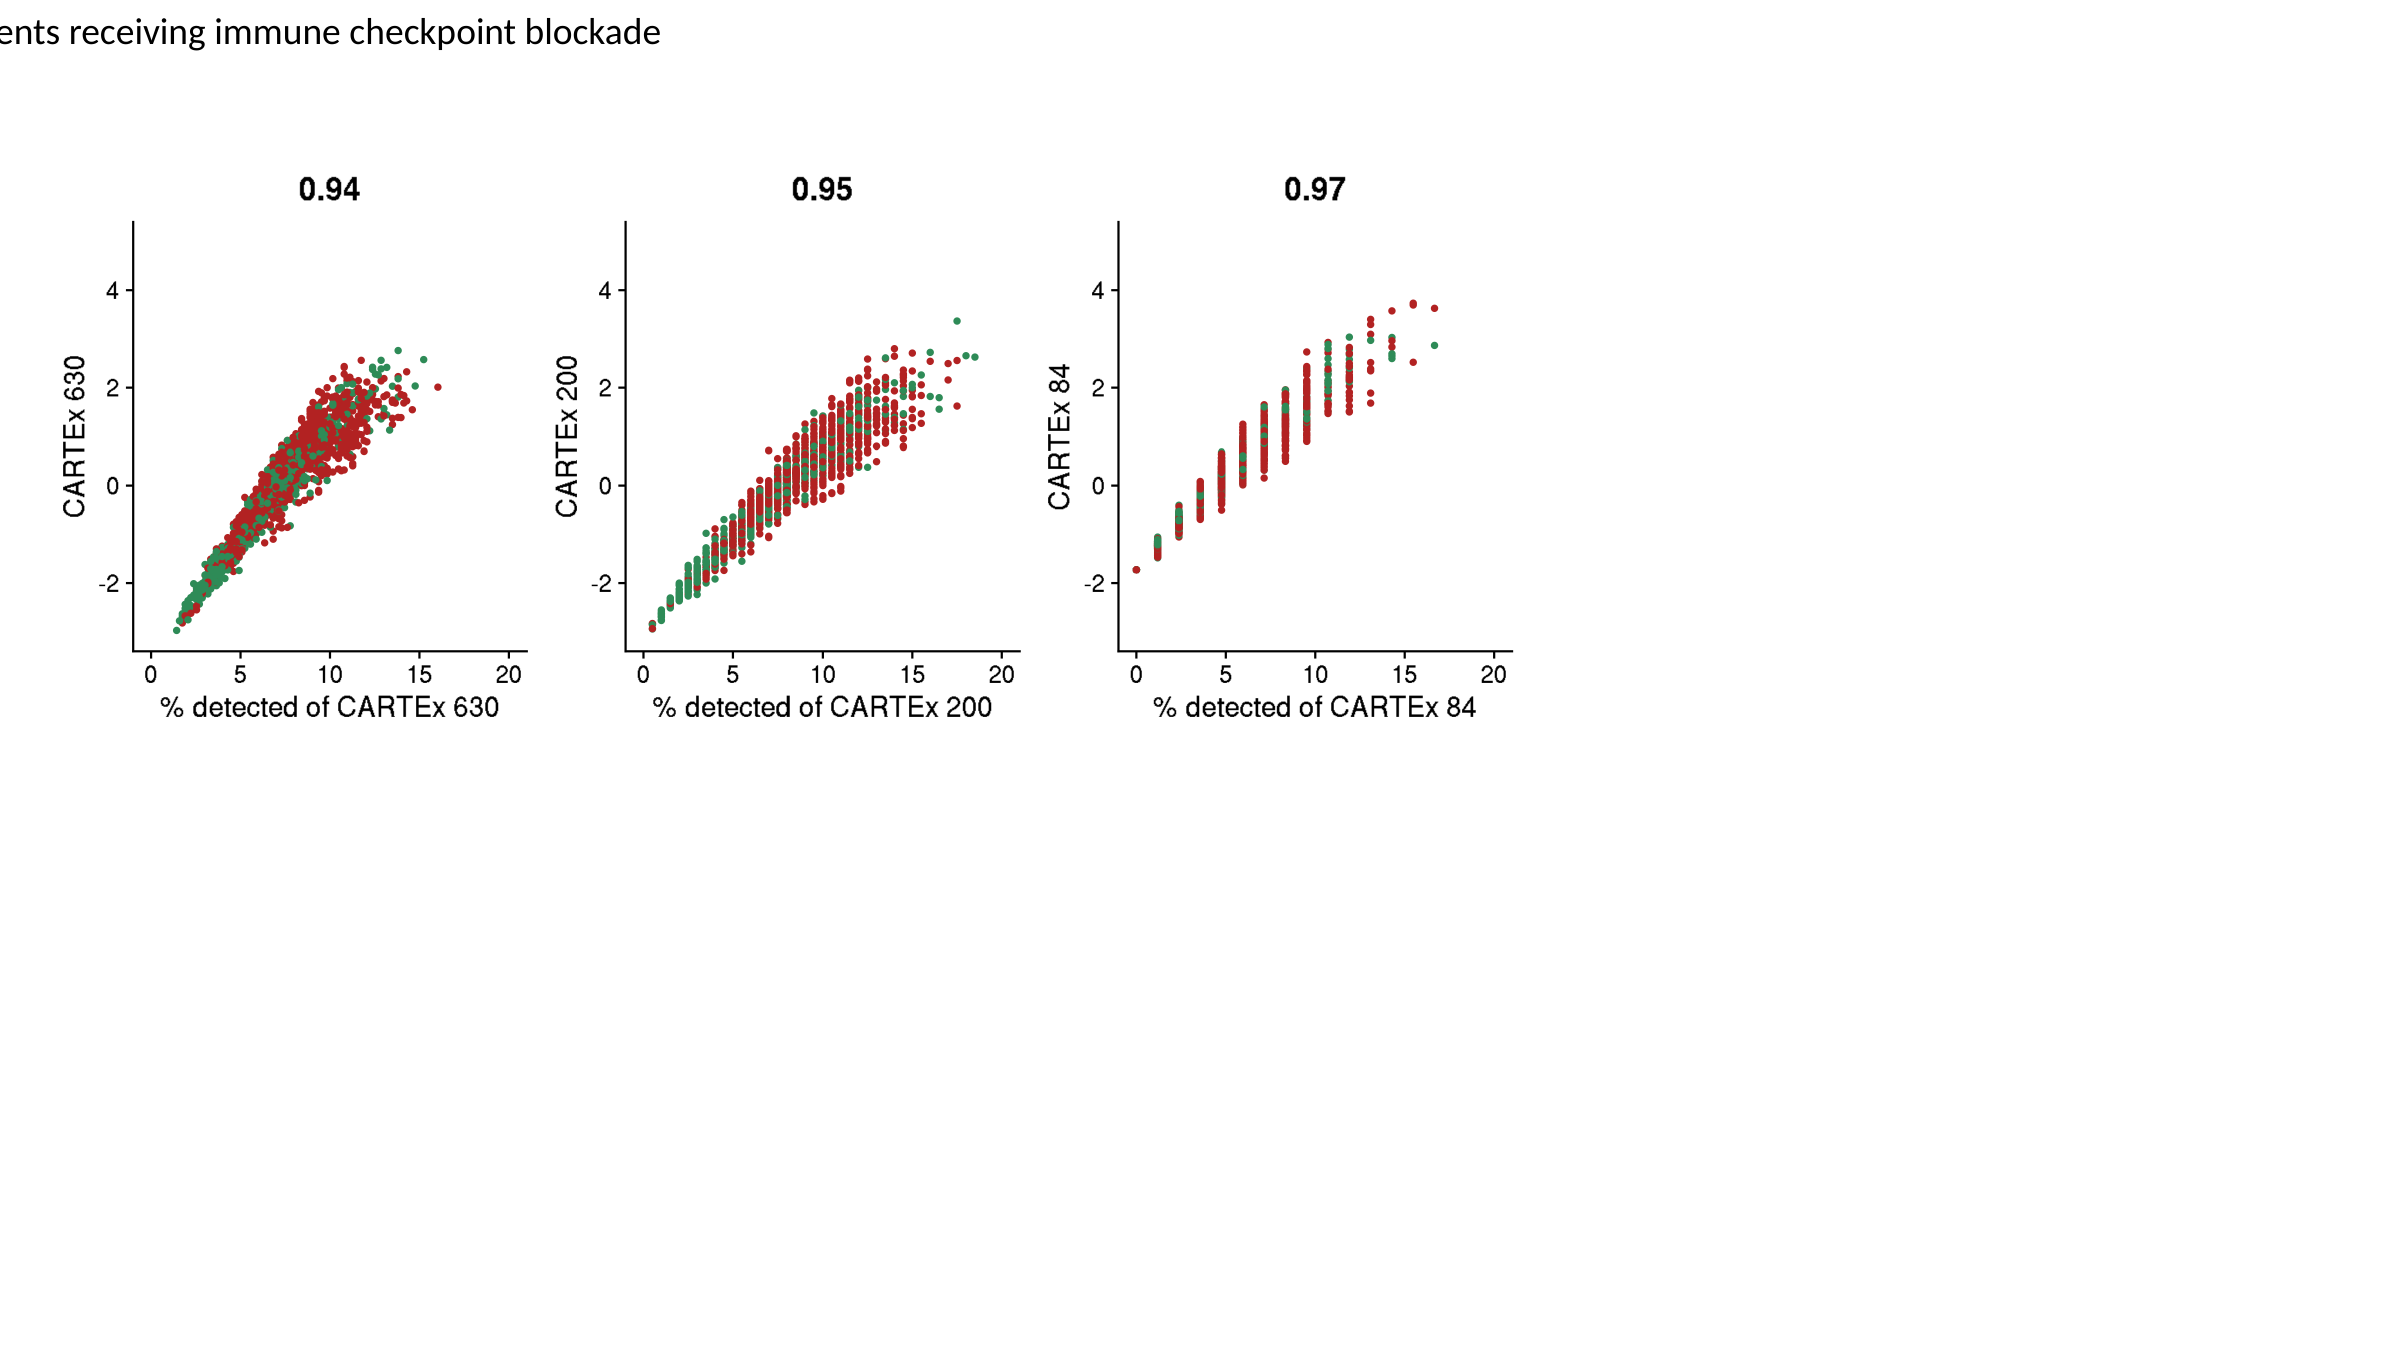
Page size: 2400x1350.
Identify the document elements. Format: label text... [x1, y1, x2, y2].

picture [37, 149, 1538, 751]
text_box GSE120575: TILs from cancer patients receiving immune checkpoint blockade Percentage of CARTEx detected [0, 0, 678, 105]
